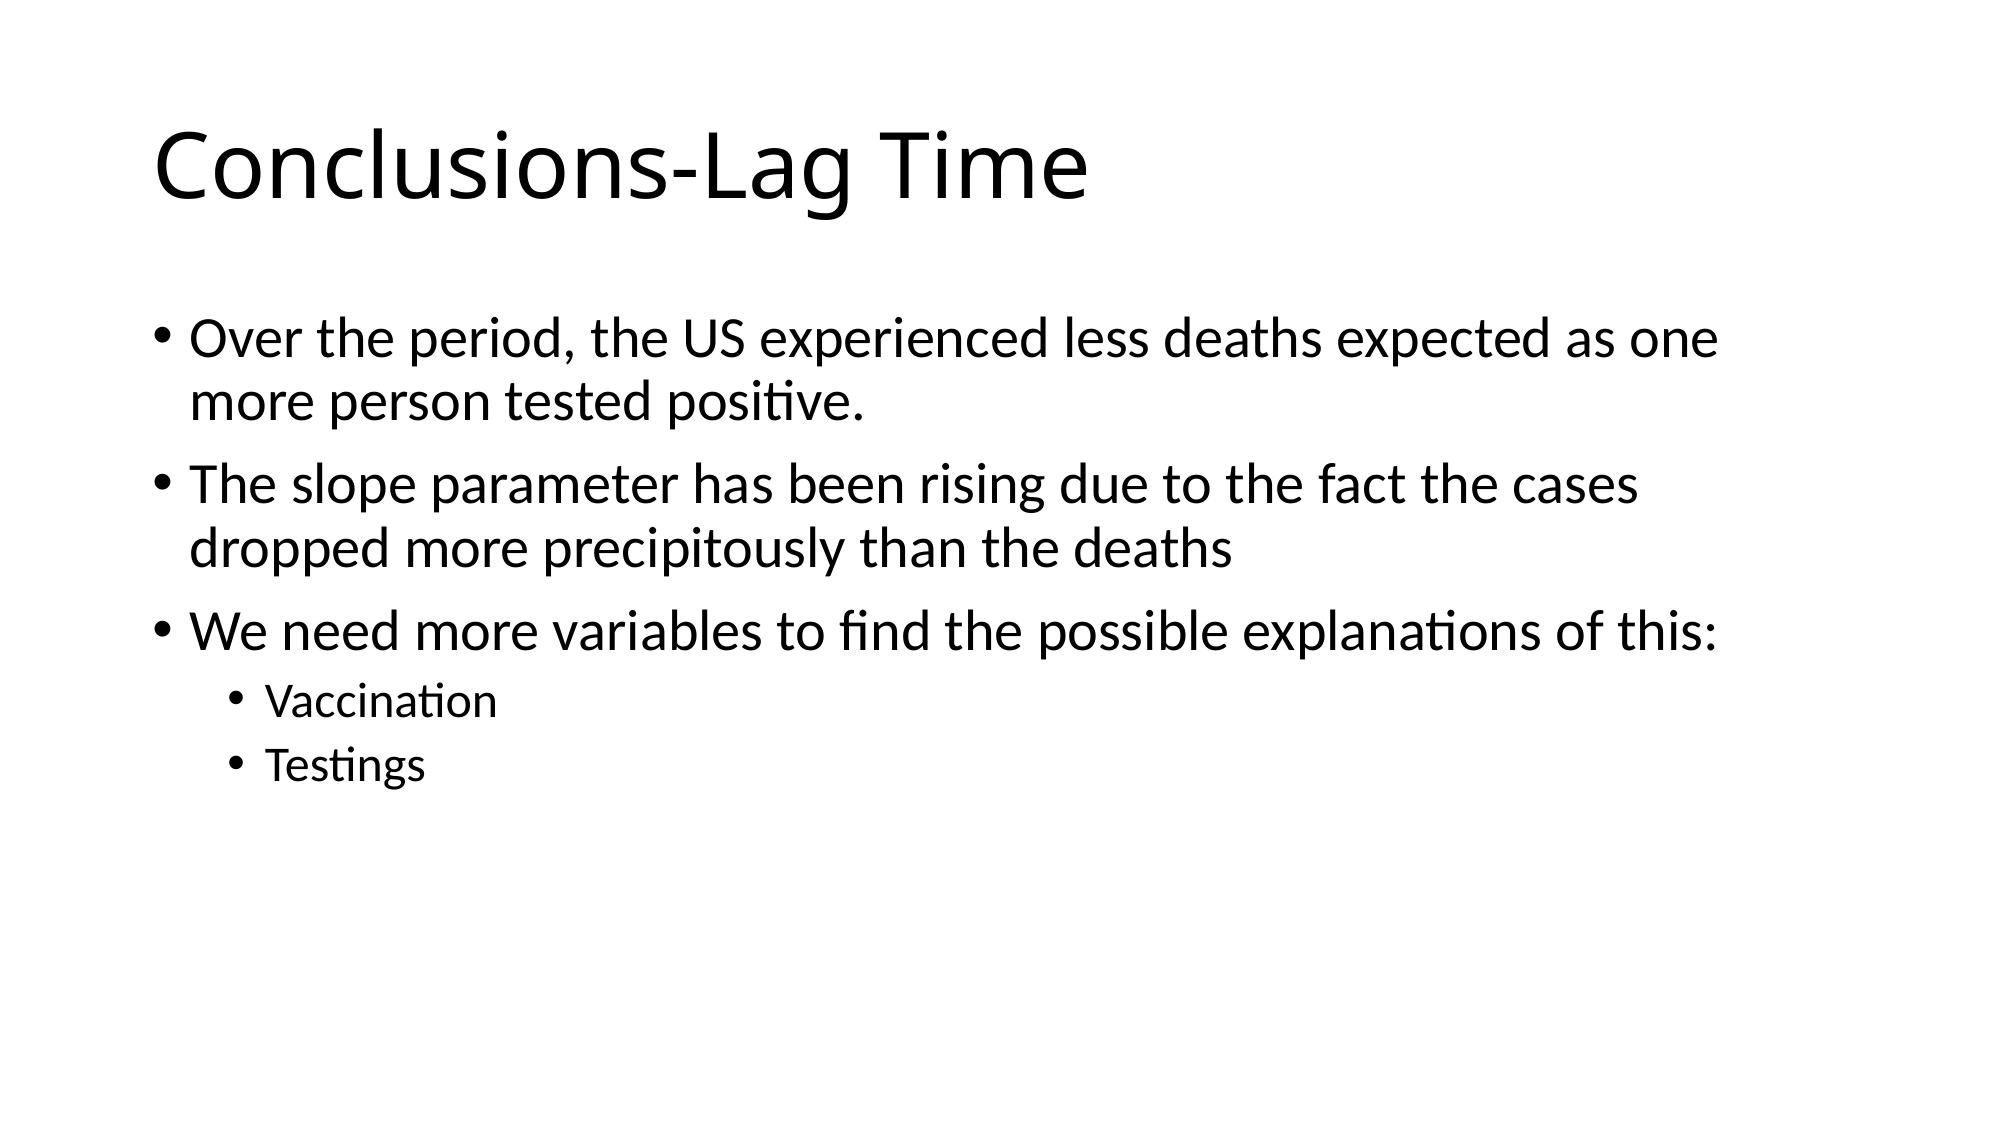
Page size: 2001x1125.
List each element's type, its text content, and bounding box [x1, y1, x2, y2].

list Over the period, the US experienced less deaths expected as one more person tested positive. The slope parameter has been rising due to the fact the cases dropped more precipitously than the deaths We need more variables to find the possible explanations of this: Vaccination Testings [137, 299, 1863, 1014]
title Conclusions-Lag Time [137, 59, 1863, 278]
